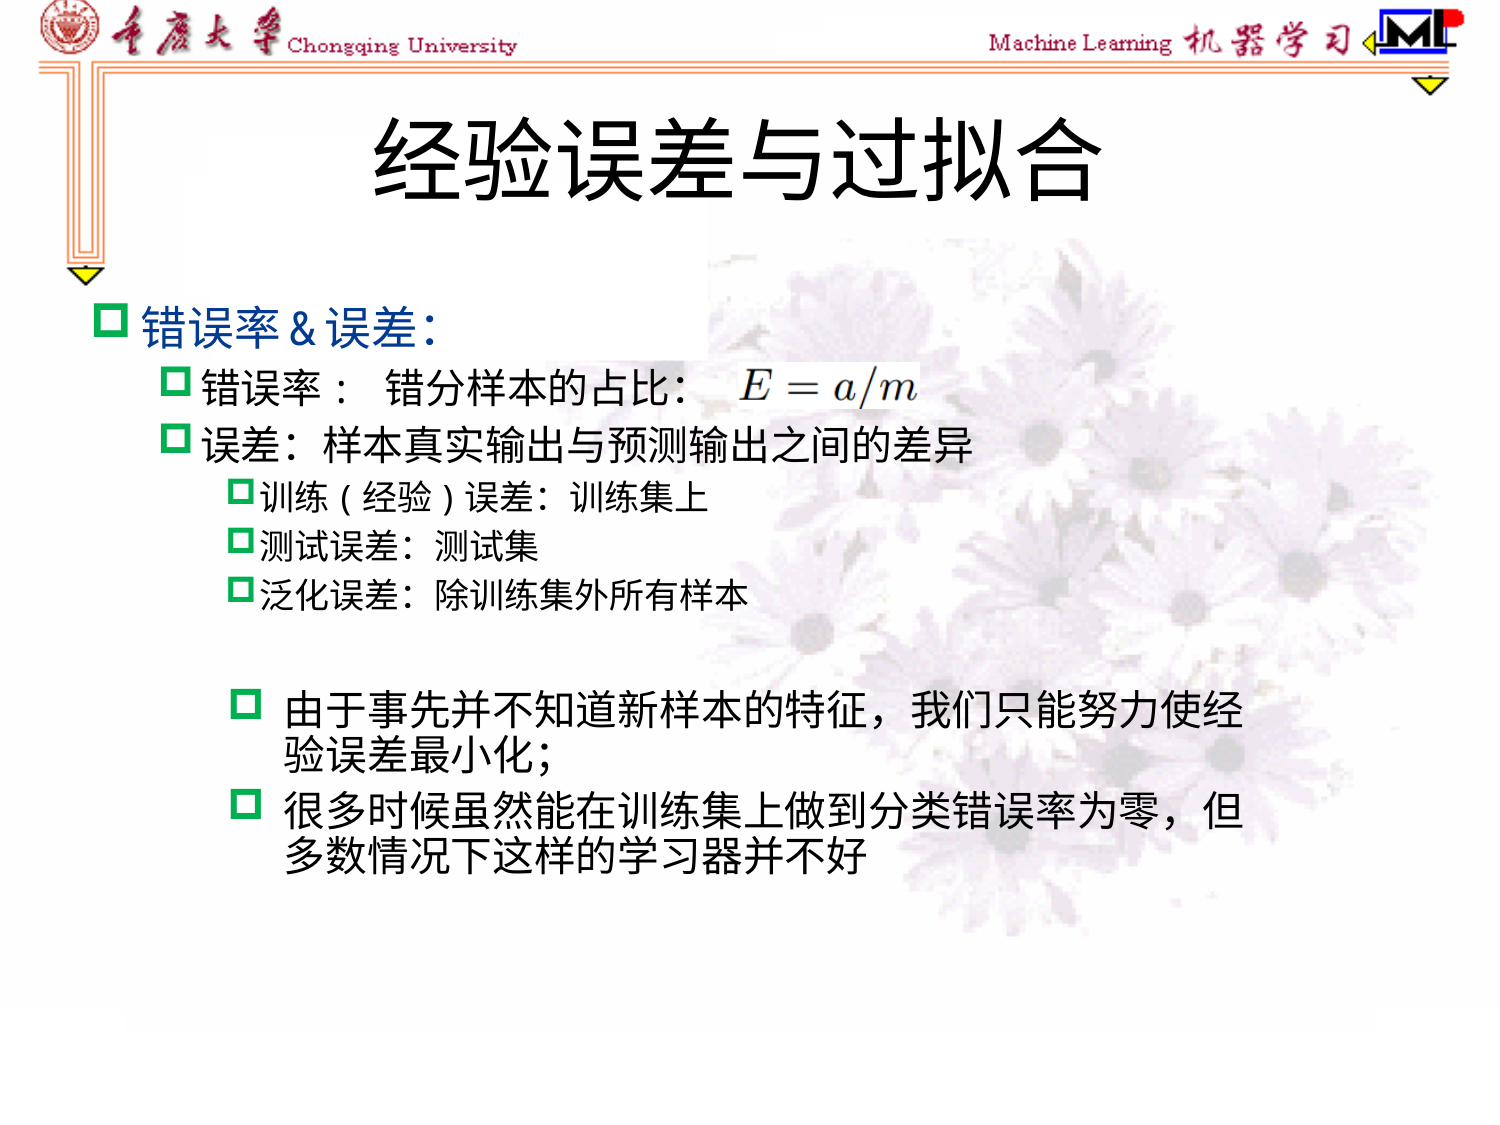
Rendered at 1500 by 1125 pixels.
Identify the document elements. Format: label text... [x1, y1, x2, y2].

title 经验误差与过拟合 [63, 63, 1414, 252]
text_box 由于事先并不知道新样本的特征，我们只能努力使经验误差最小化； 很多时候虽然能在训练集上做到分类错误率为零，但多数情况下这样的学习器并不好 [137, 681, 1268, 917]
picture [0, 0, 1500, 1032]
list 错误率&误差： 错误率: 错分样本的占比： 误差：样本真实输出与预测输出之间的差异 训练(经验)误差：训练集上 测试误差：测试集 泛化误差：除训练集外所有样本 [75, 290, 1489, 624]
